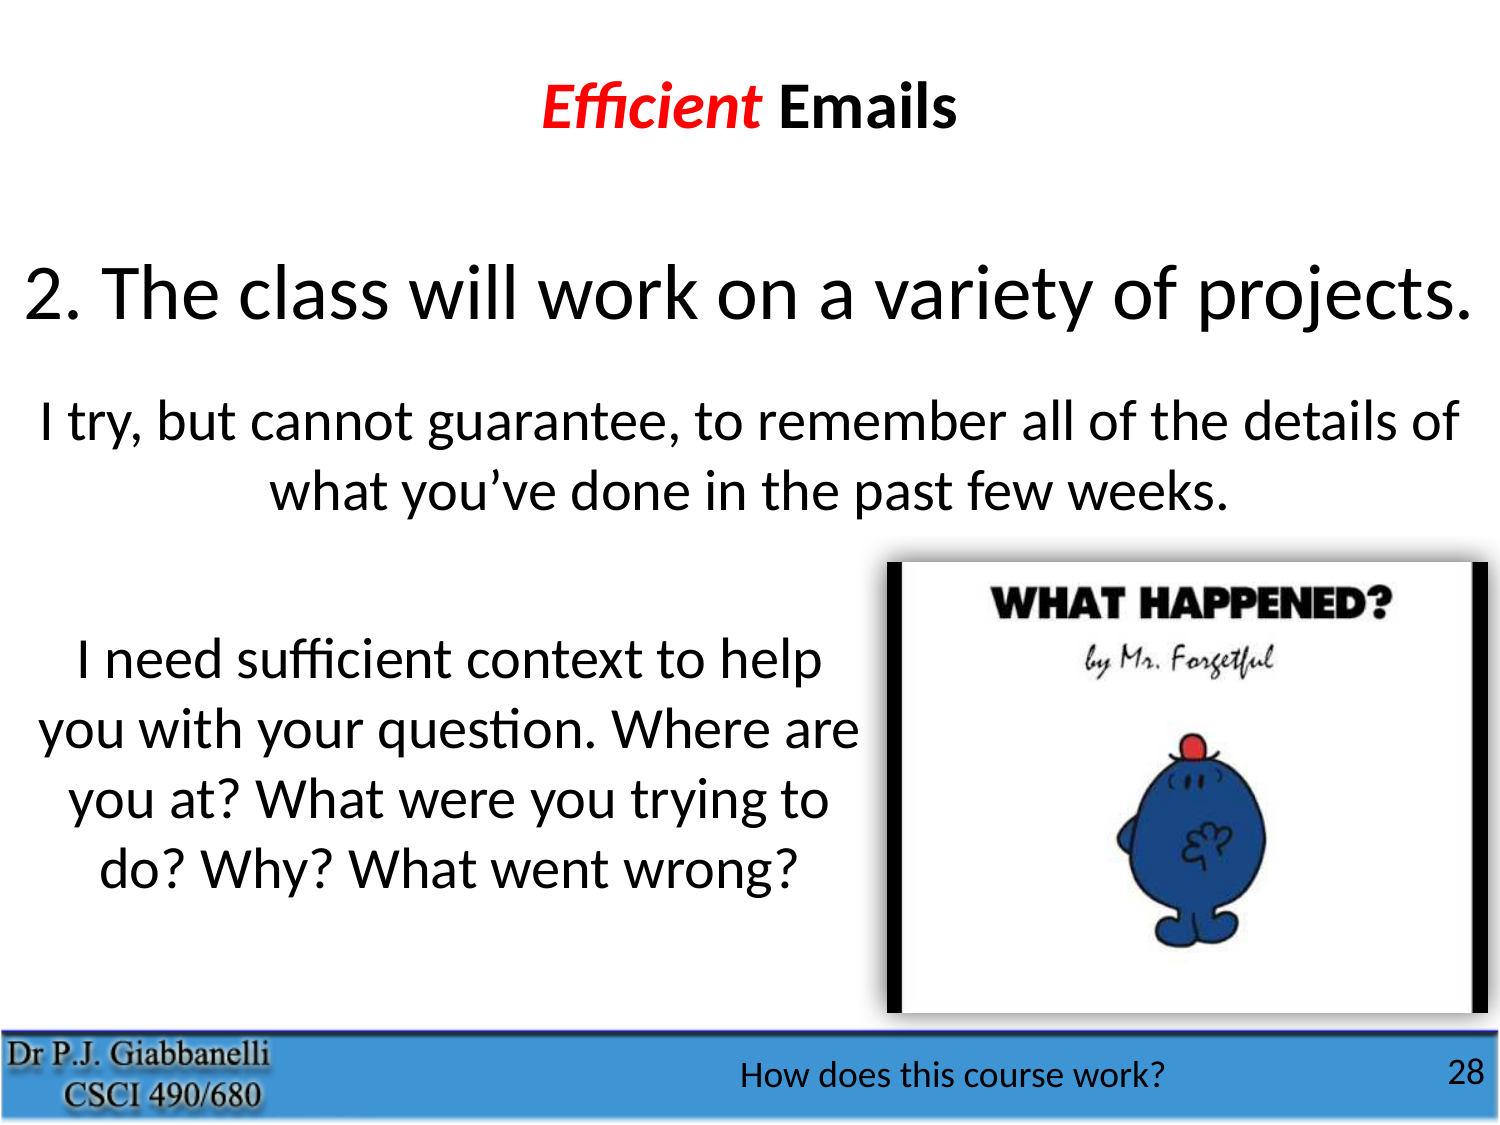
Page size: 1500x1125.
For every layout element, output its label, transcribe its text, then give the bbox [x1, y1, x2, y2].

text_box I need sufficient context to help you with your question. Where are you at? What were you trying to do? Why? What went wrong? [12, 612, 882, 908]
text_box 2. The class will work on a variety of projects. [0, 232, 1500, 343]
picture [887, 562, 1488, 1013]
text_box Efficient Emails [0, 54, 1500, 150]
text_box I try, but cannot guarantee, to remember all of the details of what you’ve done in the past few weeks. [0, 374, 1500, 530]
picture [0, 1026, 1500, 1125]
